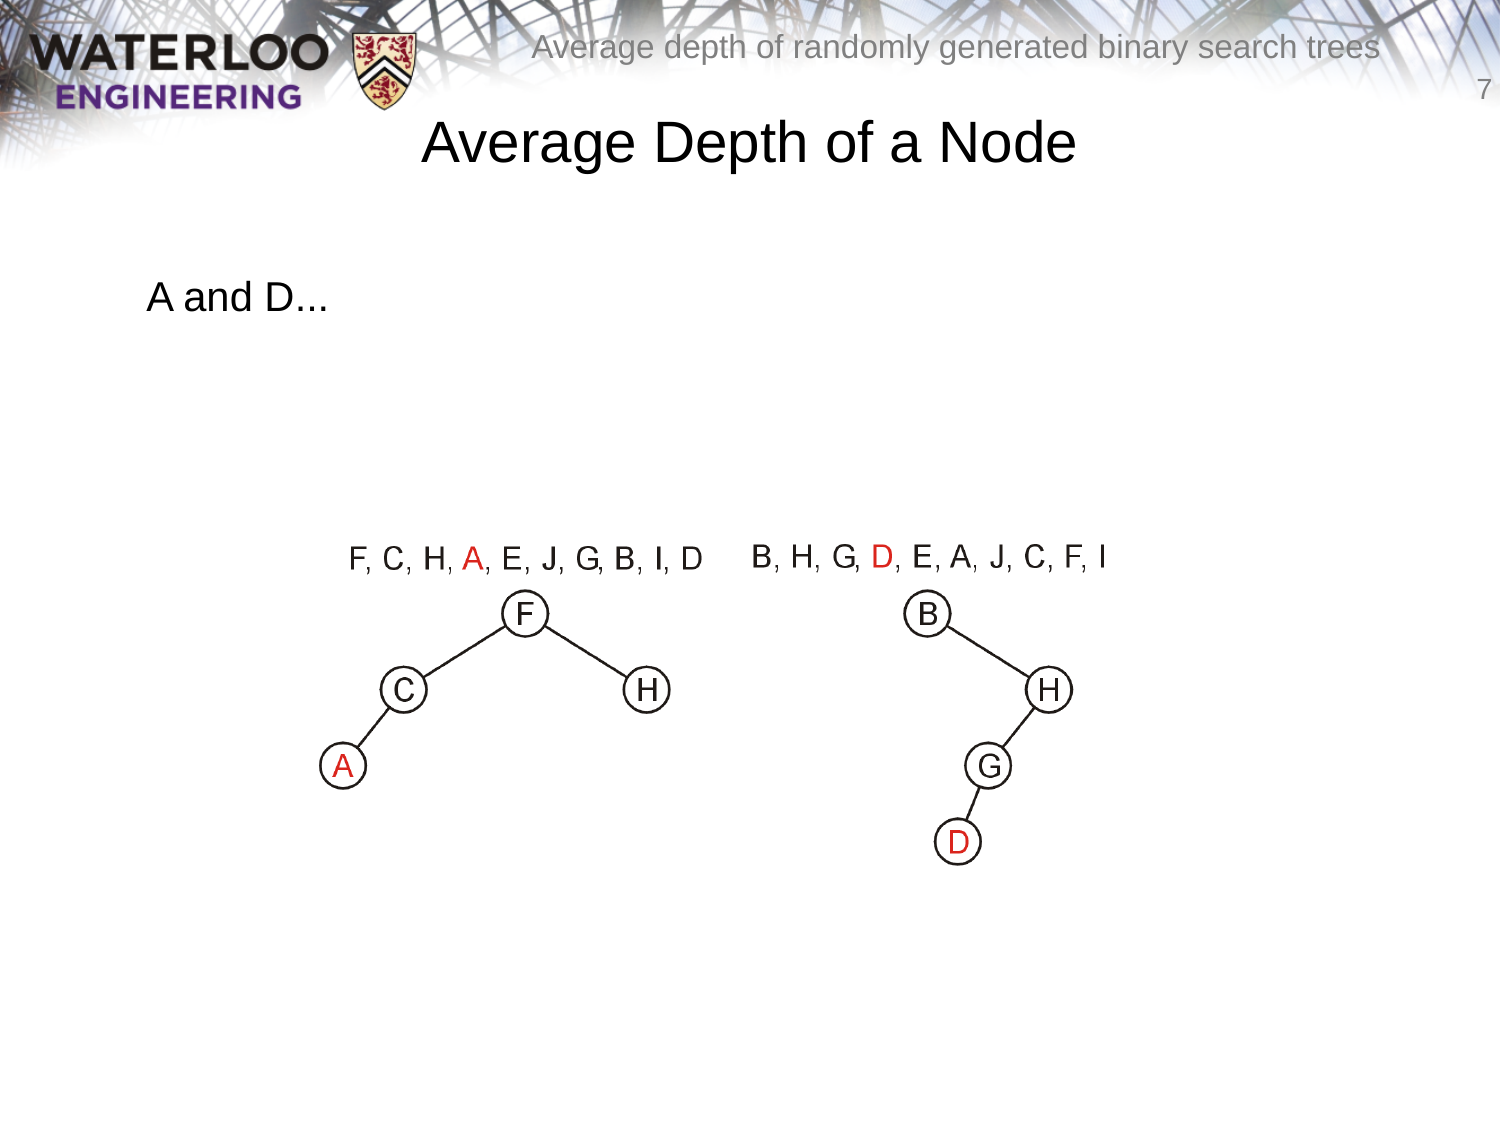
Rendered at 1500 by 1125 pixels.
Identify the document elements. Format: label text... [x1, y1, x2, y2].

list A and D... [74, 262, 1426, 1006]
title Average Depth of a Node [74, 44, 1426, 233]
picture [0, 0, 1500, 1125]
